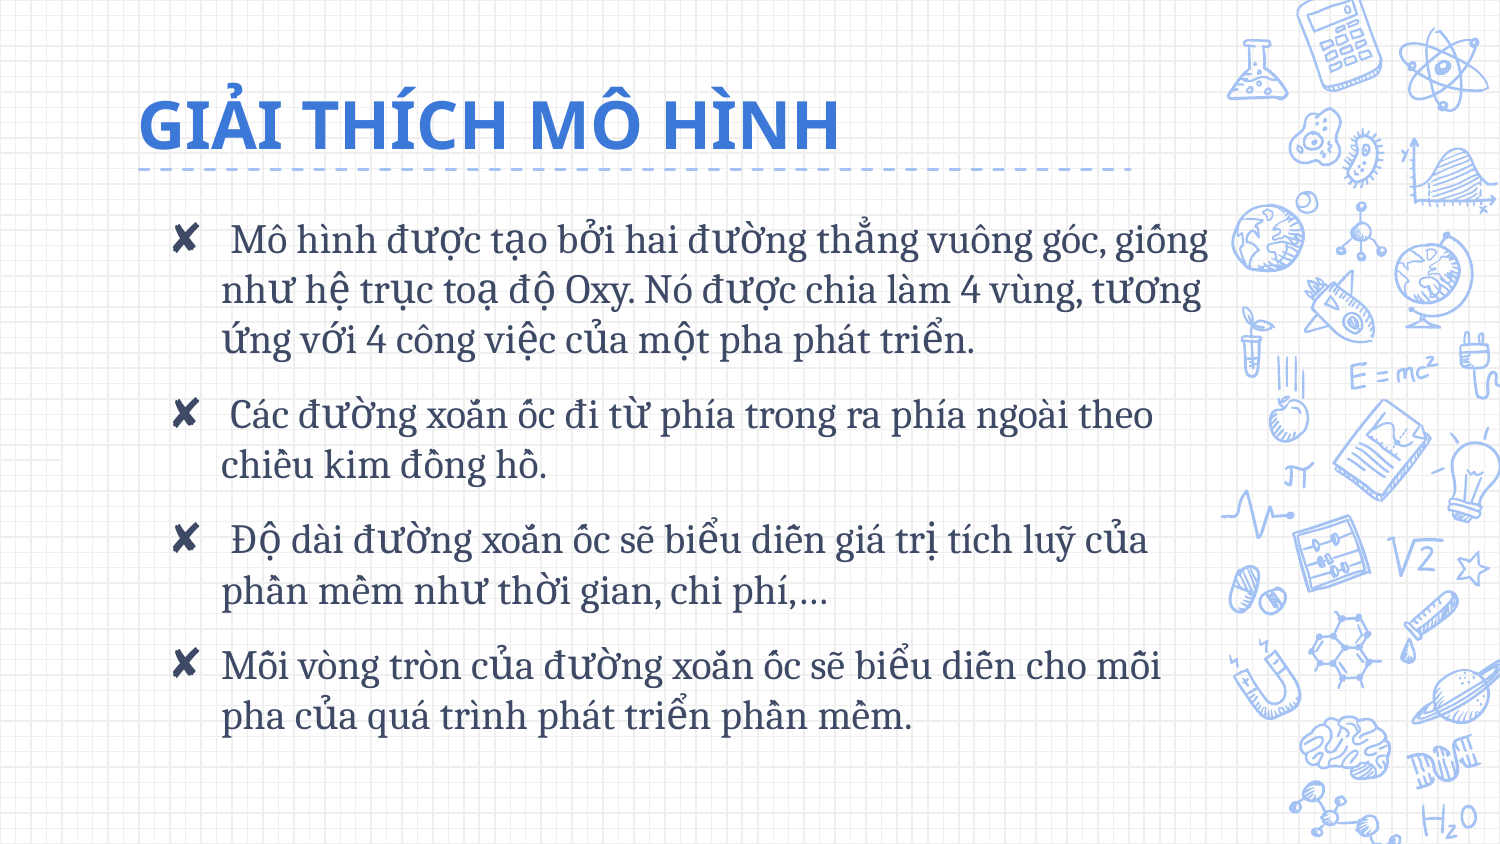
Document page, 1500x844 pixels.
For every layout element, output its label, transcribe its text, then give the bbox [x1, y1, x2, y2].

title GIẢI THÍCH MÔ HÌNH [122, 36, 1130, 178]
list Mô hình được tạo bởi hai đường thẳng vuông góc, giống như hệ trục toạ độ Oxy. Nó được chia làm 4 vùng, tương ứng với 4 công việc của một pha phát triển. Các đường xoắn ốc đi từ phía trong ra phía ngoài theo chiều kim đồng hồ. Độ dài đường xoắn ốc sẽ biểu diễn giá trị tích luỹ của phần mềm như thời gian, chi phí,… Mỗi vòng tròn của đường xoắn ốc sẽ biểu diễn cho mỗi pha của quá trình phát triển phần mềm. [135, 197, 1243, 742]
